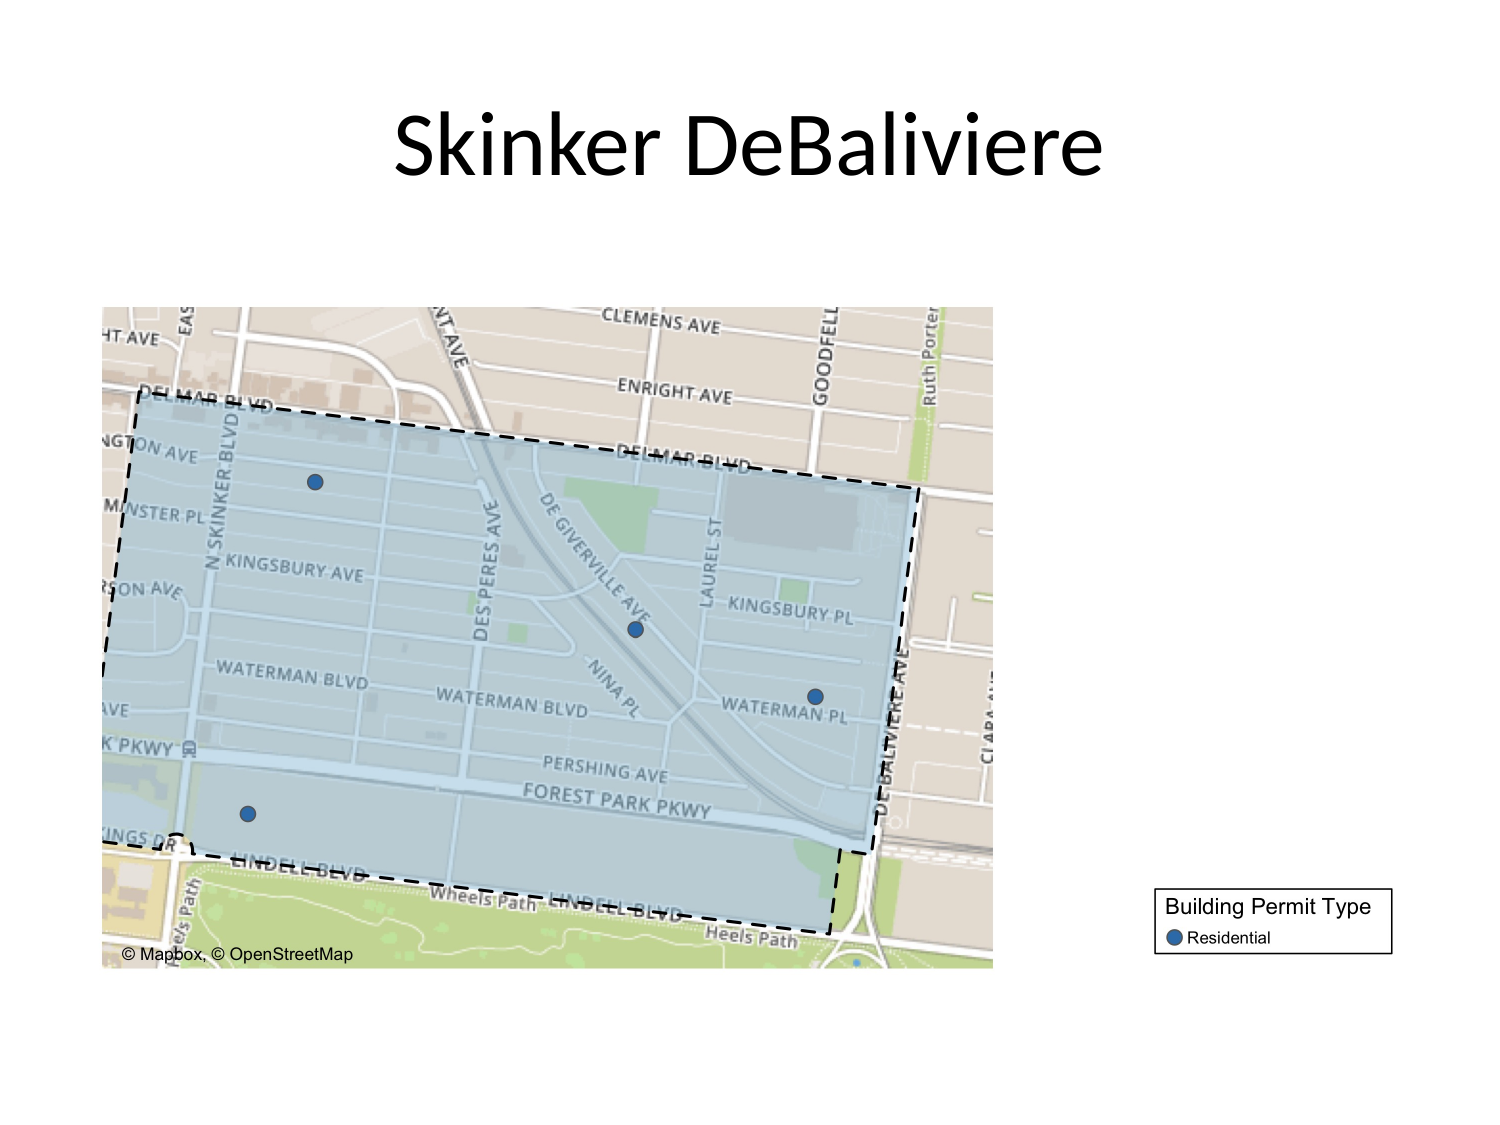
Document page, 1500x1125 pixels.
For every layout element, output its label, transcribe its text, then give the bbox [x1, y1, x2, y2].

title Skinker DeBaliviere [75, 45, 1425, 233]
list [74, 262, 1426, 1013]
